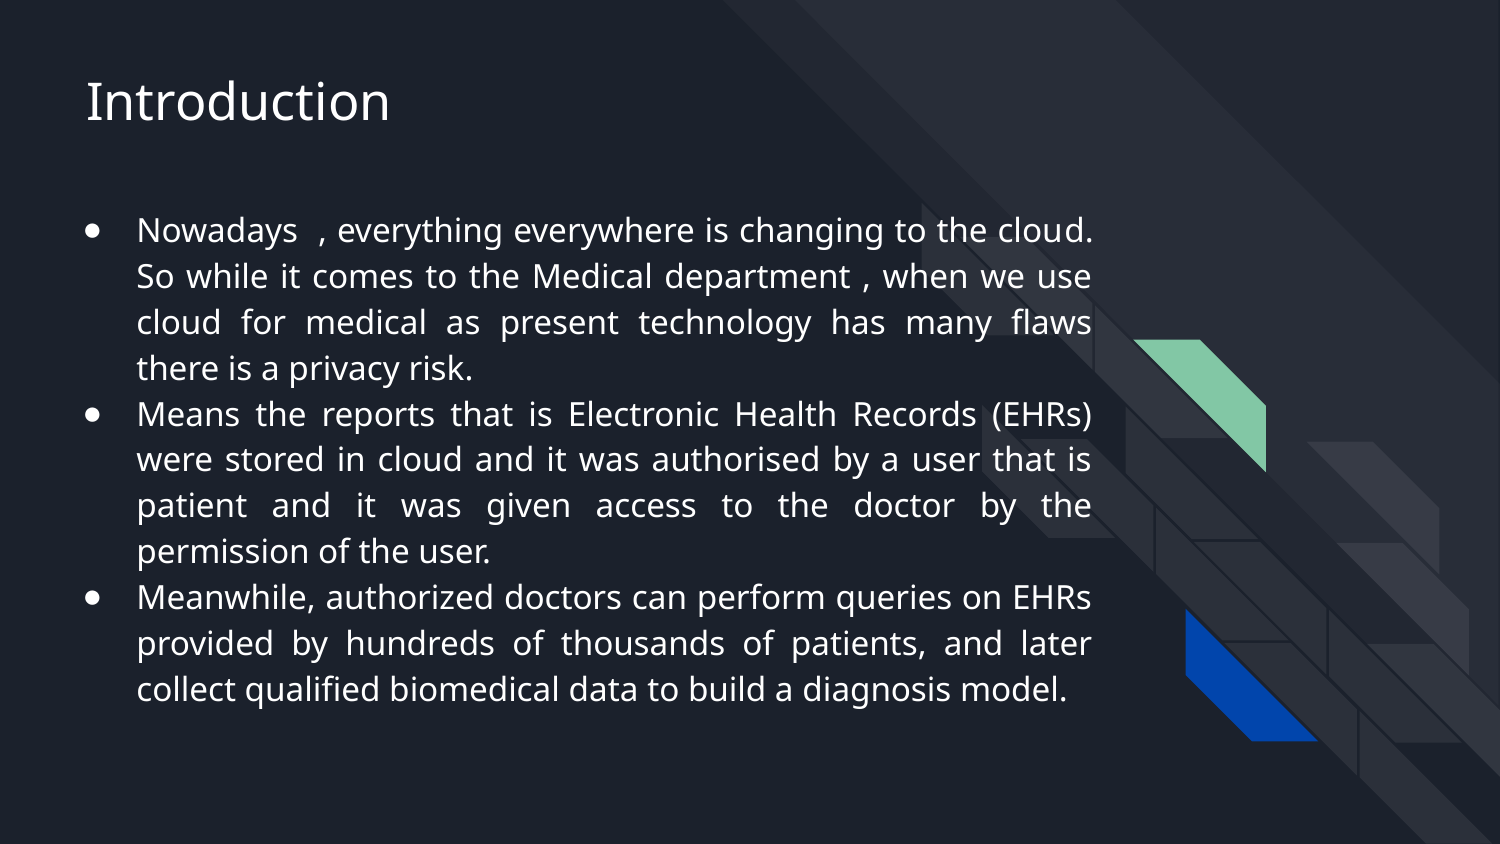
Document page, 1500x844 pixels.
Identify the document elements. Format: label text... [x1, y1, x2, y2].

title Introduction [71, 52, 1226, 203]
text_box Nowadays , everything everywhere is changing to the cloud. So while it comes to the Medical department , when we use cloud for medical as present technology has many flaws there is a privacy risk. Means the reports that is Electronic Health Records (EHRs) were stored in cloud and it was authorised by a user that is patient and it was given access to the doctor by the permission of the user. Meanwhile, authorized doctors can perform queries on EHRs provided by hundreds of thousands of patients, and later collect qualified biomedical data to build a diagnosis model. [46, 188, 1109, 758]
